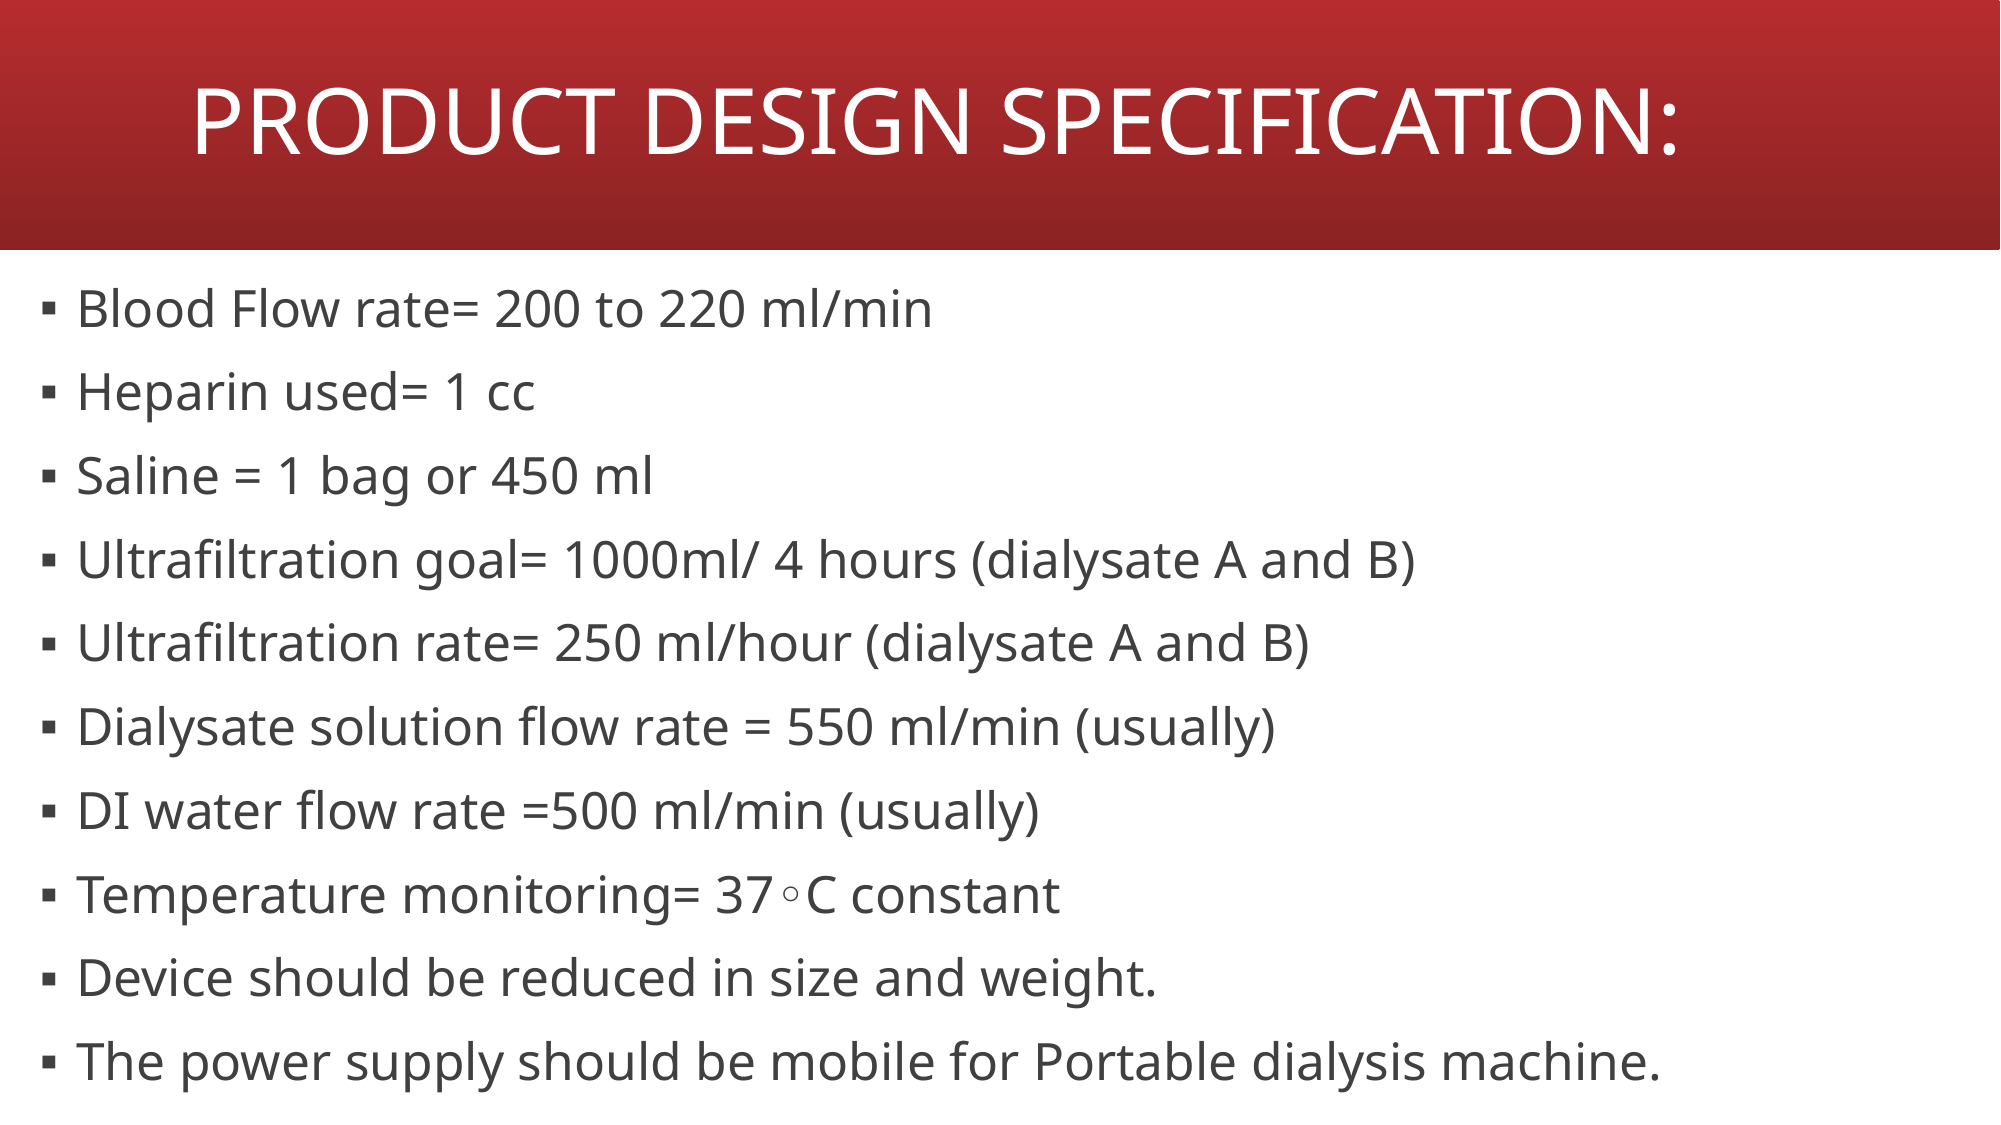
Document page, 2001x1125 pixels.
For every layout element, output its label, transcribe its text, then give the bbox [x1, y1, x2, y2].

title PRODUCT DESIGN SPECIFICATION: [174, 16, 1825, 234]
list Blood Flow rate= 200 to 220 ml/min Heparin used= 1 cc Saline = 1 bag or 450 ml Ultrafiltration goal= 1000ml/ 4 hours (dialysate A and B) Ultrafiltration rate= 250 ml/hour (dialysate A and B) Dialysate solution flow rate = 550 ml/min (usually) DI water flow rate =500 ml/min (usually) Temperature monitoring= 37◦C constant Device should be reduced in size and weight. The power supply should be mobile for Portable dialysis machine. [24, 275, 1838, 1101]
